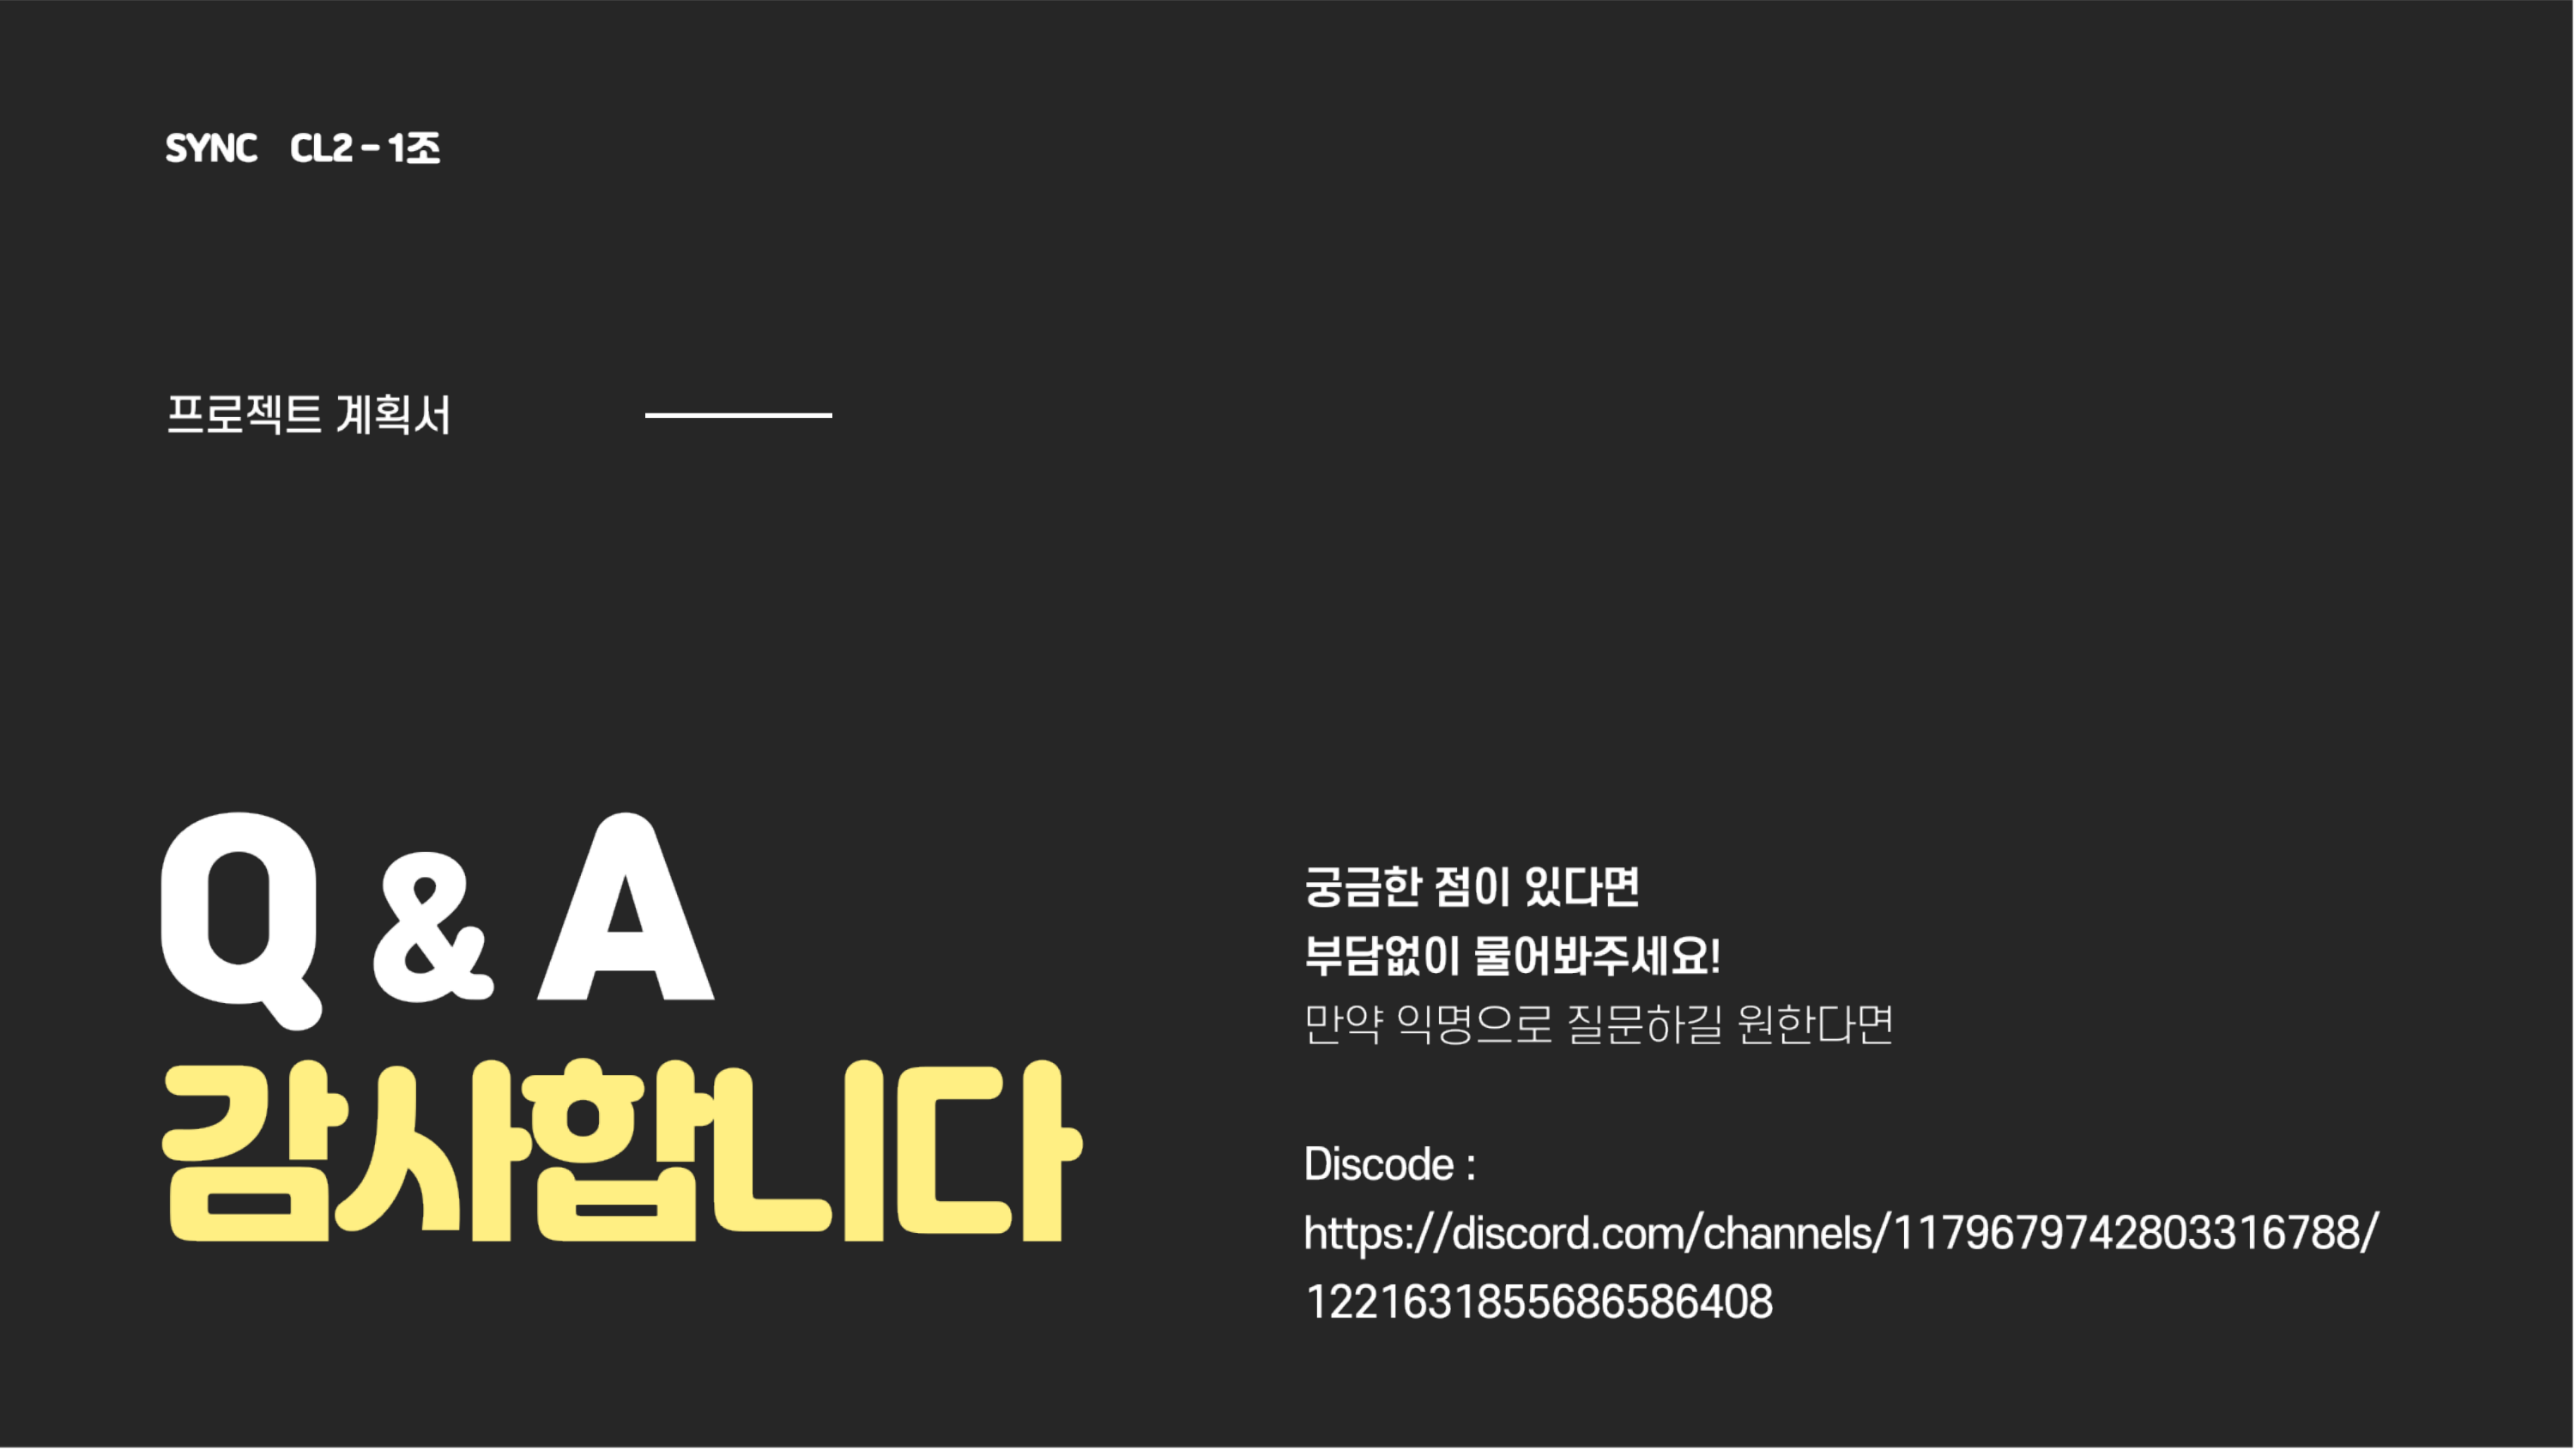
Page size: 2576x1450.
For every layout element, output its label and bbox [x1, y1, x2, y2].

picture [149, 372, 497, 486]
picture [154, 113, 481, 257]
picture [74, 633, 2424, 1449]
text_box [0, 0, 2574, 1449]
text_box [645, 404, 832, 426]
